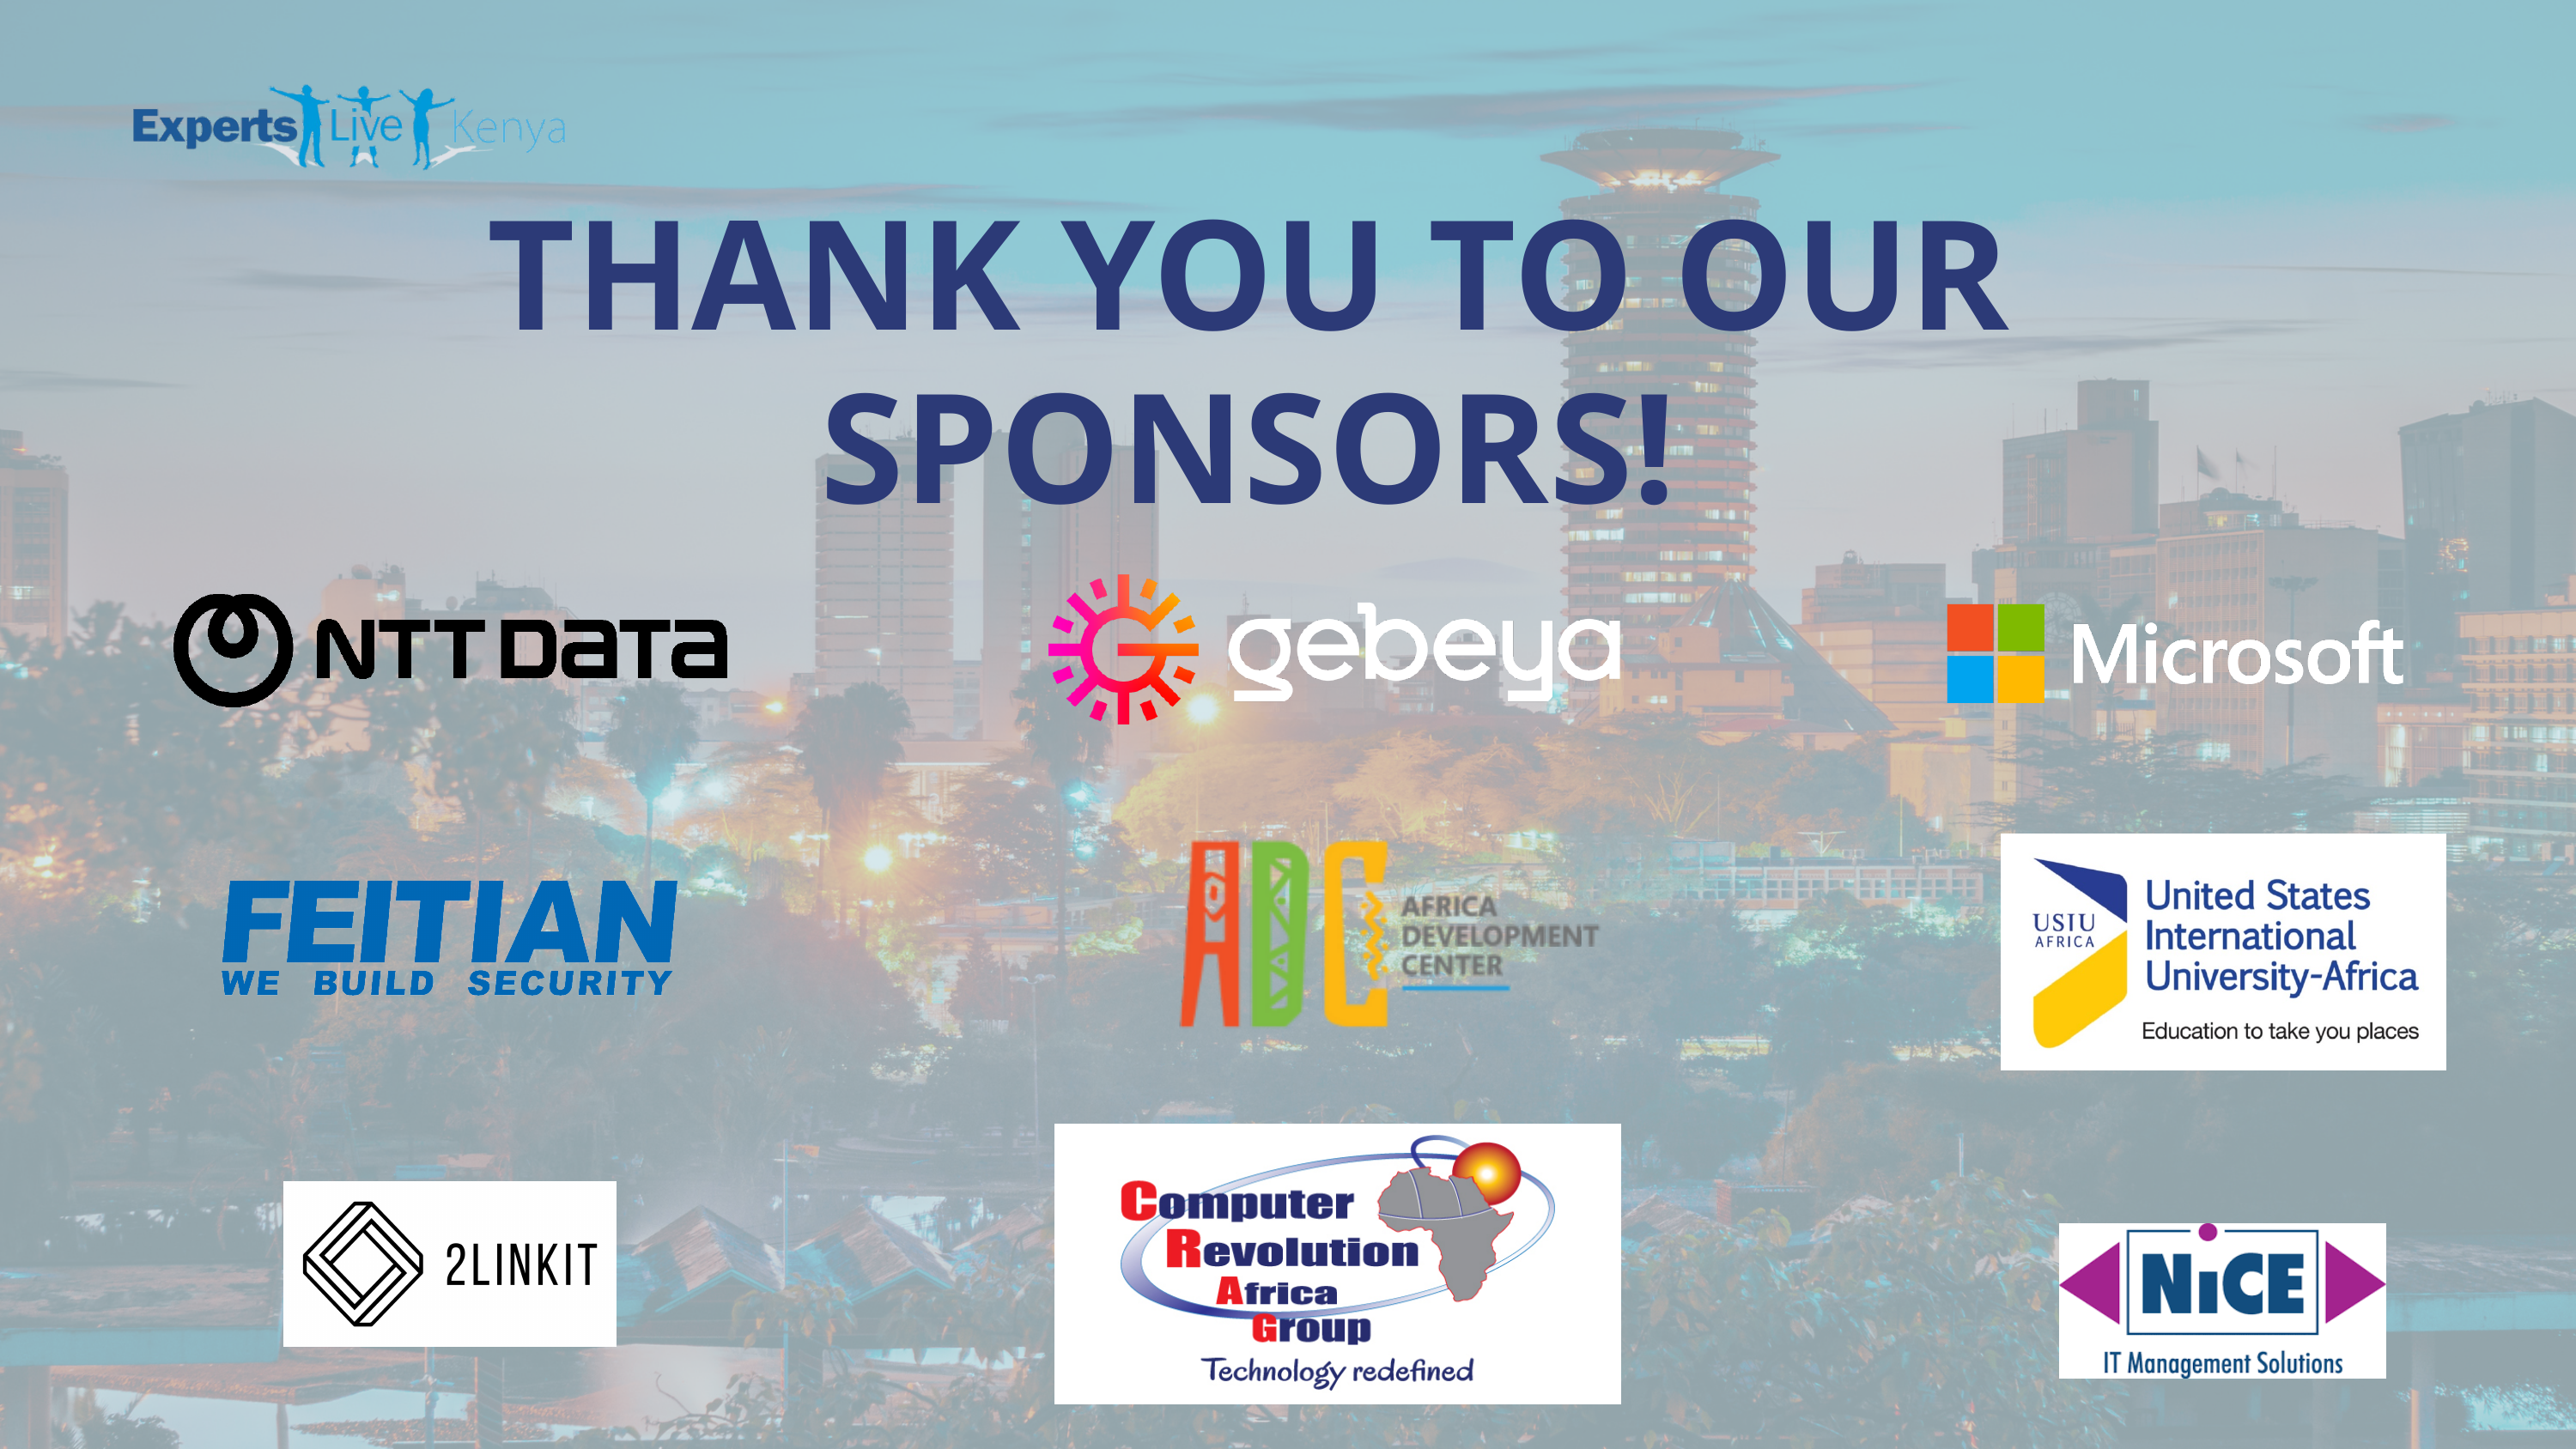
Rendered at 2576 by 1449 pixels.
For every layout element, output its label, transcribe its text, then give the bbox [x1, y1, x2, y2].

picture [222, 880, 677, 996]
text_box THANK YOU TO OUR SPONSORS! [156, 187, 2340, 535]
picture [113, 557, 787, 743]
picture [2001, 834, 2446, 1071]
picture [1115, 808, 1651, 1069]
text_box [0, 0, 2576, 1449]
picture [1048, 574, 1620, 724]
picture [1054, 1123, 1621, 1405]
text_box [70, 38, 577, 225]
picture [283, 1181, 617, 1347]
picture [1850, 505, 2501, 801]
picture [2058, 1223, 2386, 1379]
